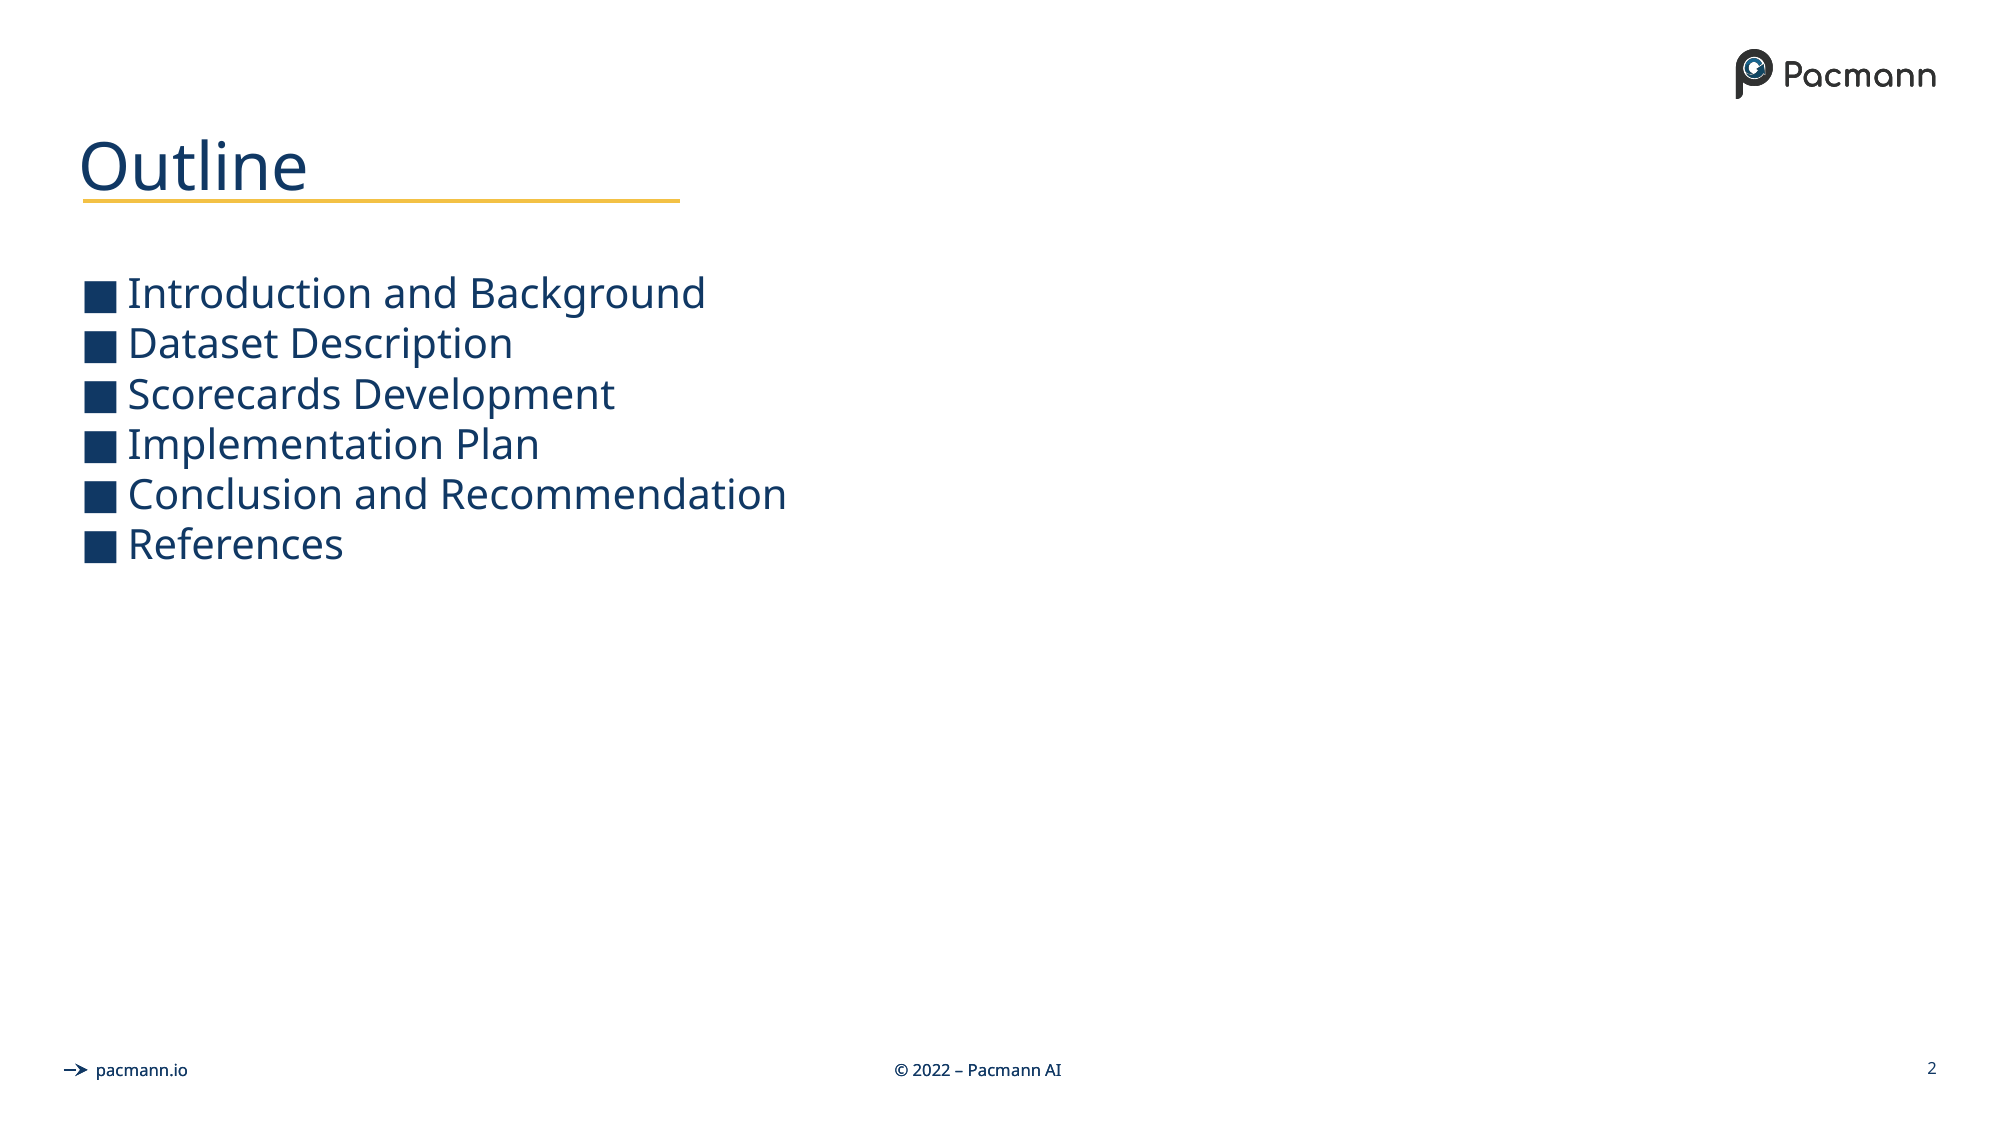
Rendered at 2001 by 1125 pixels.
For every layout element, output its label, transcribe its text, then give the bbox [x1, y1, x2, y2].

picture [1707, 36, 1966, 112]
text_box Introduction and Background Dataset Description Scorecards Development Implementation Plan Conclusion and Recommendation References [65, 259, 1934, 575]
title Outline [63, 59, 1935, 278]
